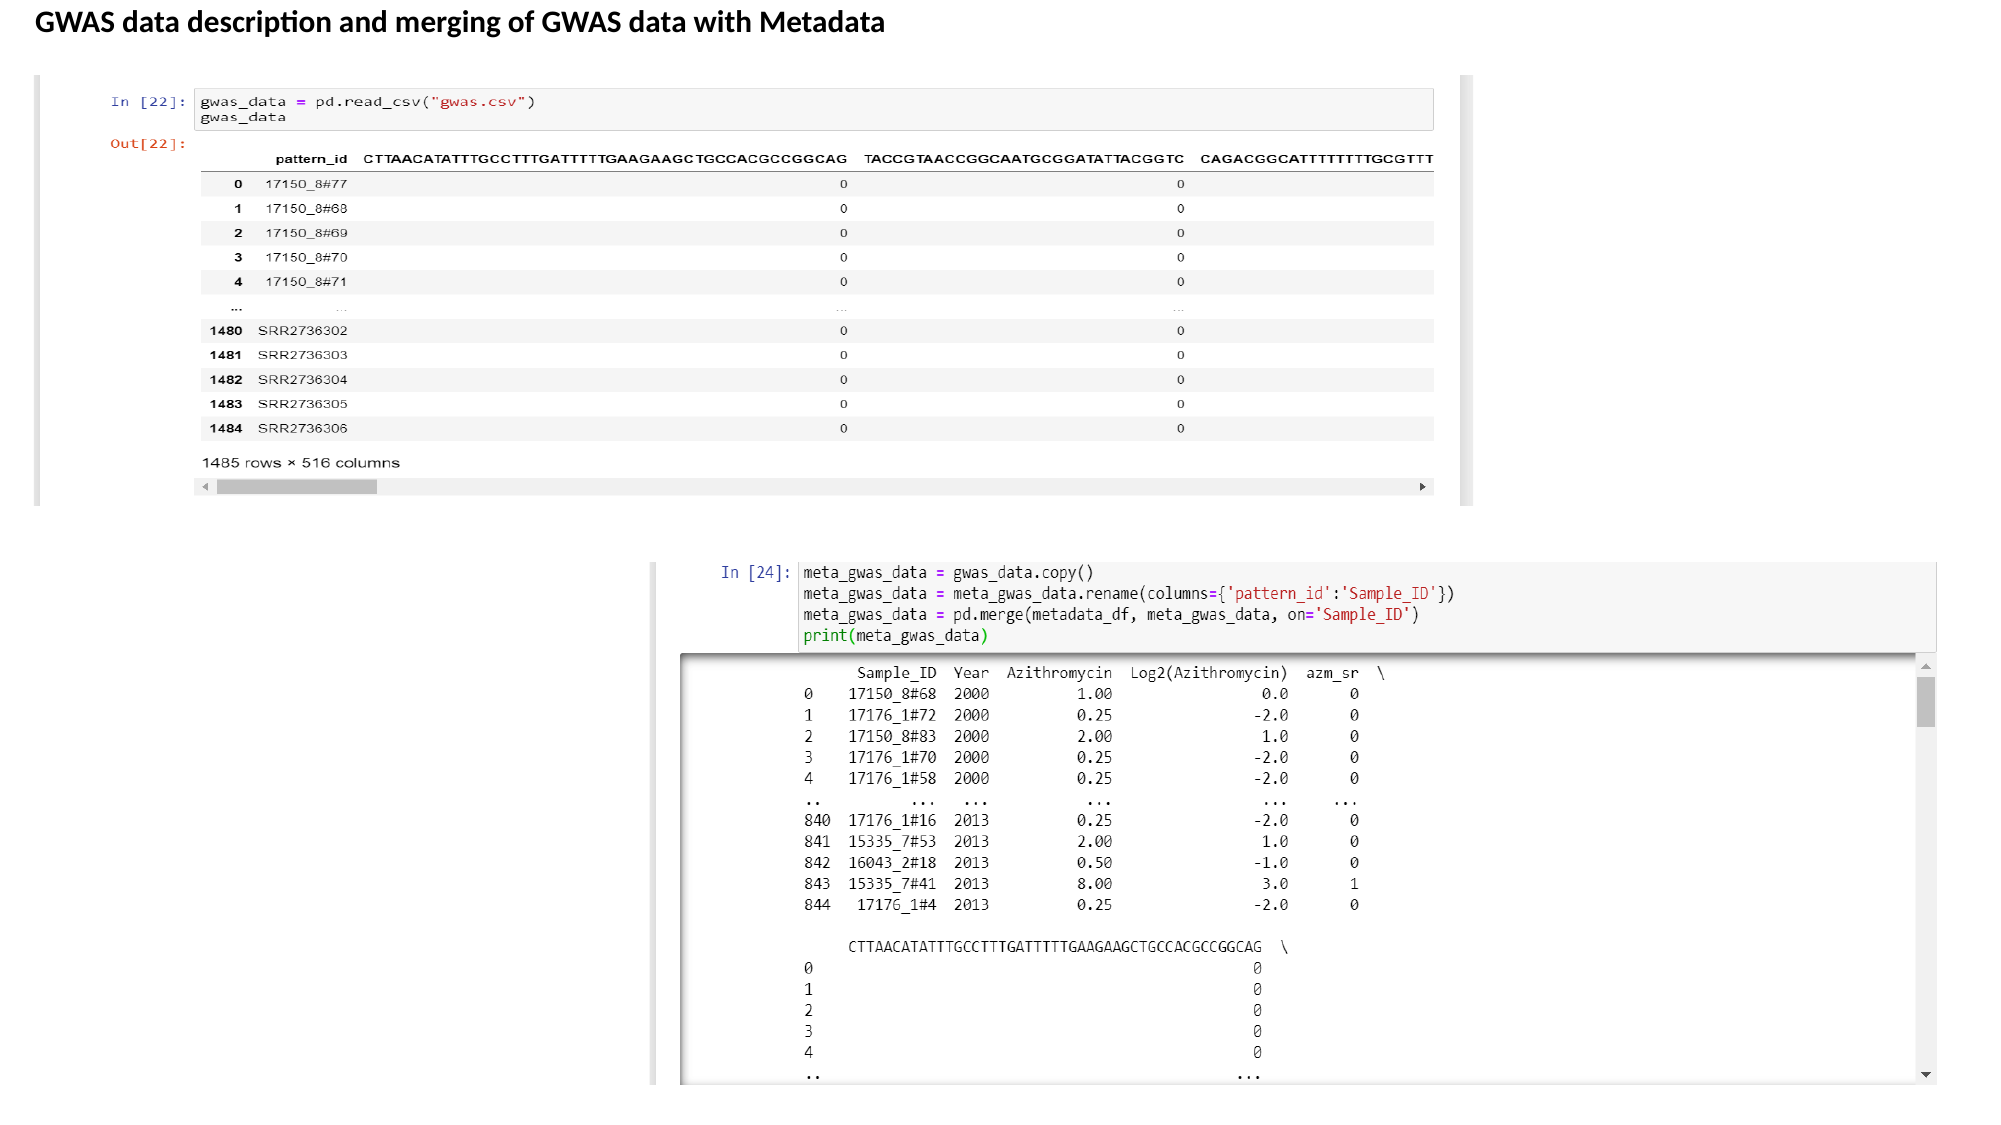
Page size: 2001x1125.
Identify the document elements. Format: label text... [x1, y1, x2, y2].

text_box GWAS data description and merging of GWAS data with Metadata [20, 0, 1028, 54]
picture [649, 562, 1956, 1086]
picture [33, 74, 1474, 506]
